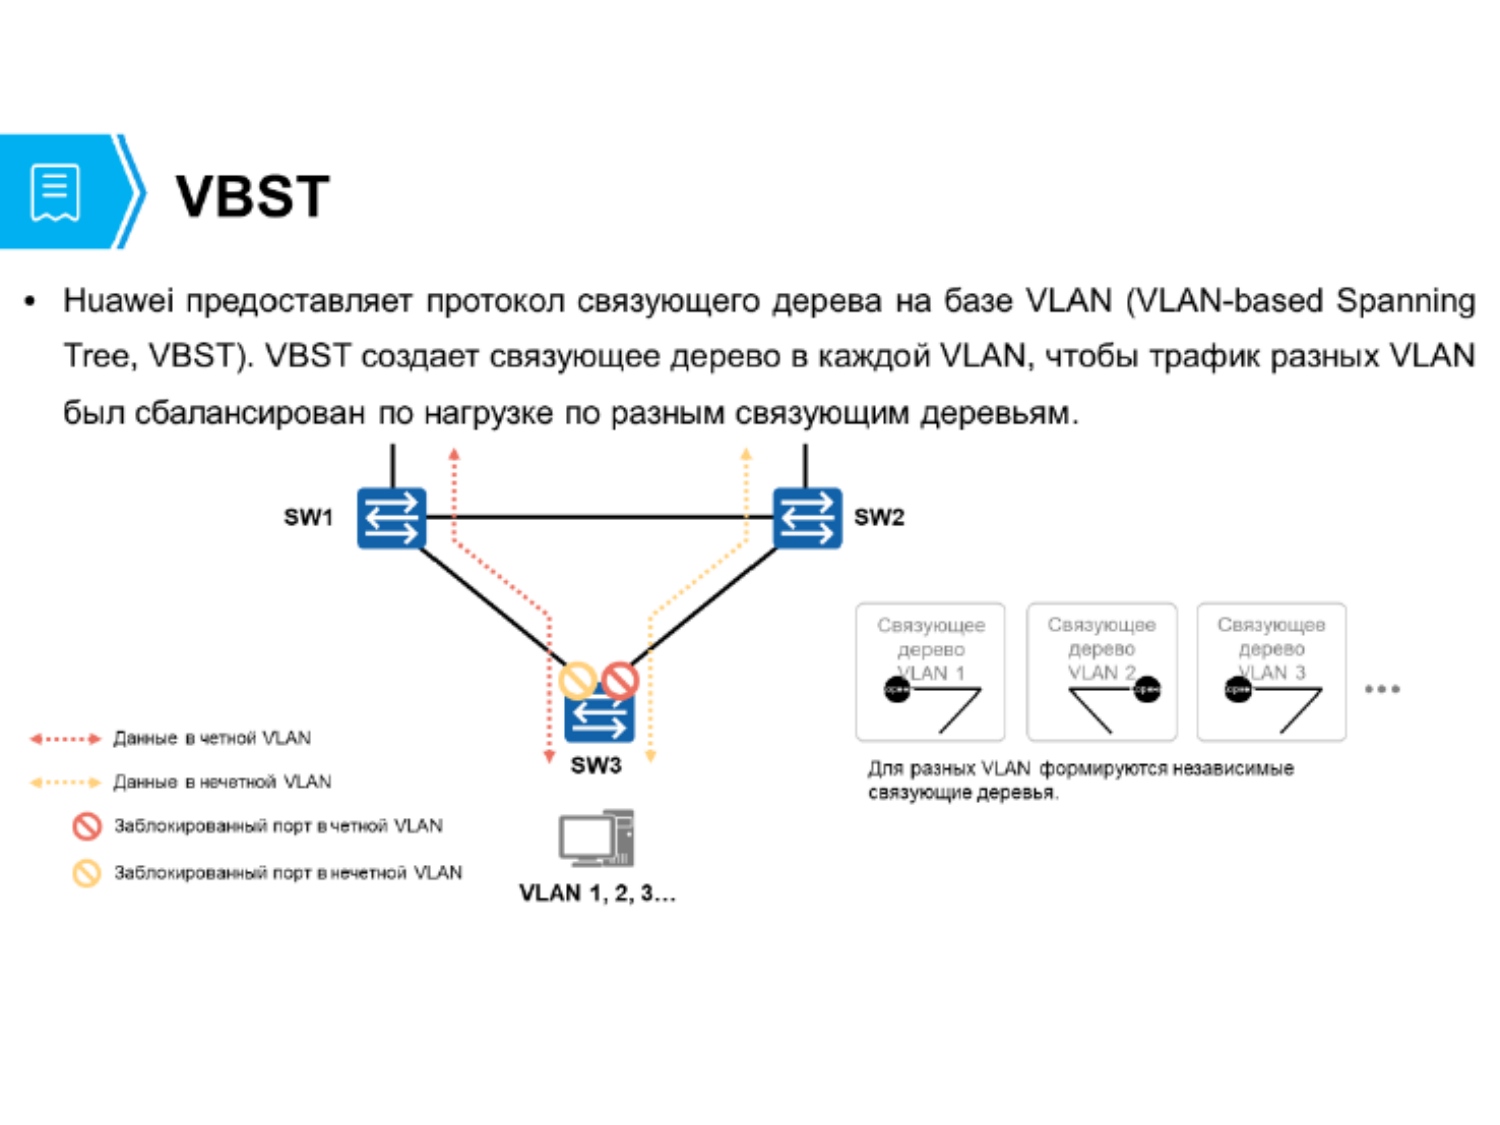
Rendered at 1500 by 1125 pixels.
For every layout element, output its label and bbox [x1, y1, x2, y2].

list [0, 123, 1500, 921]
